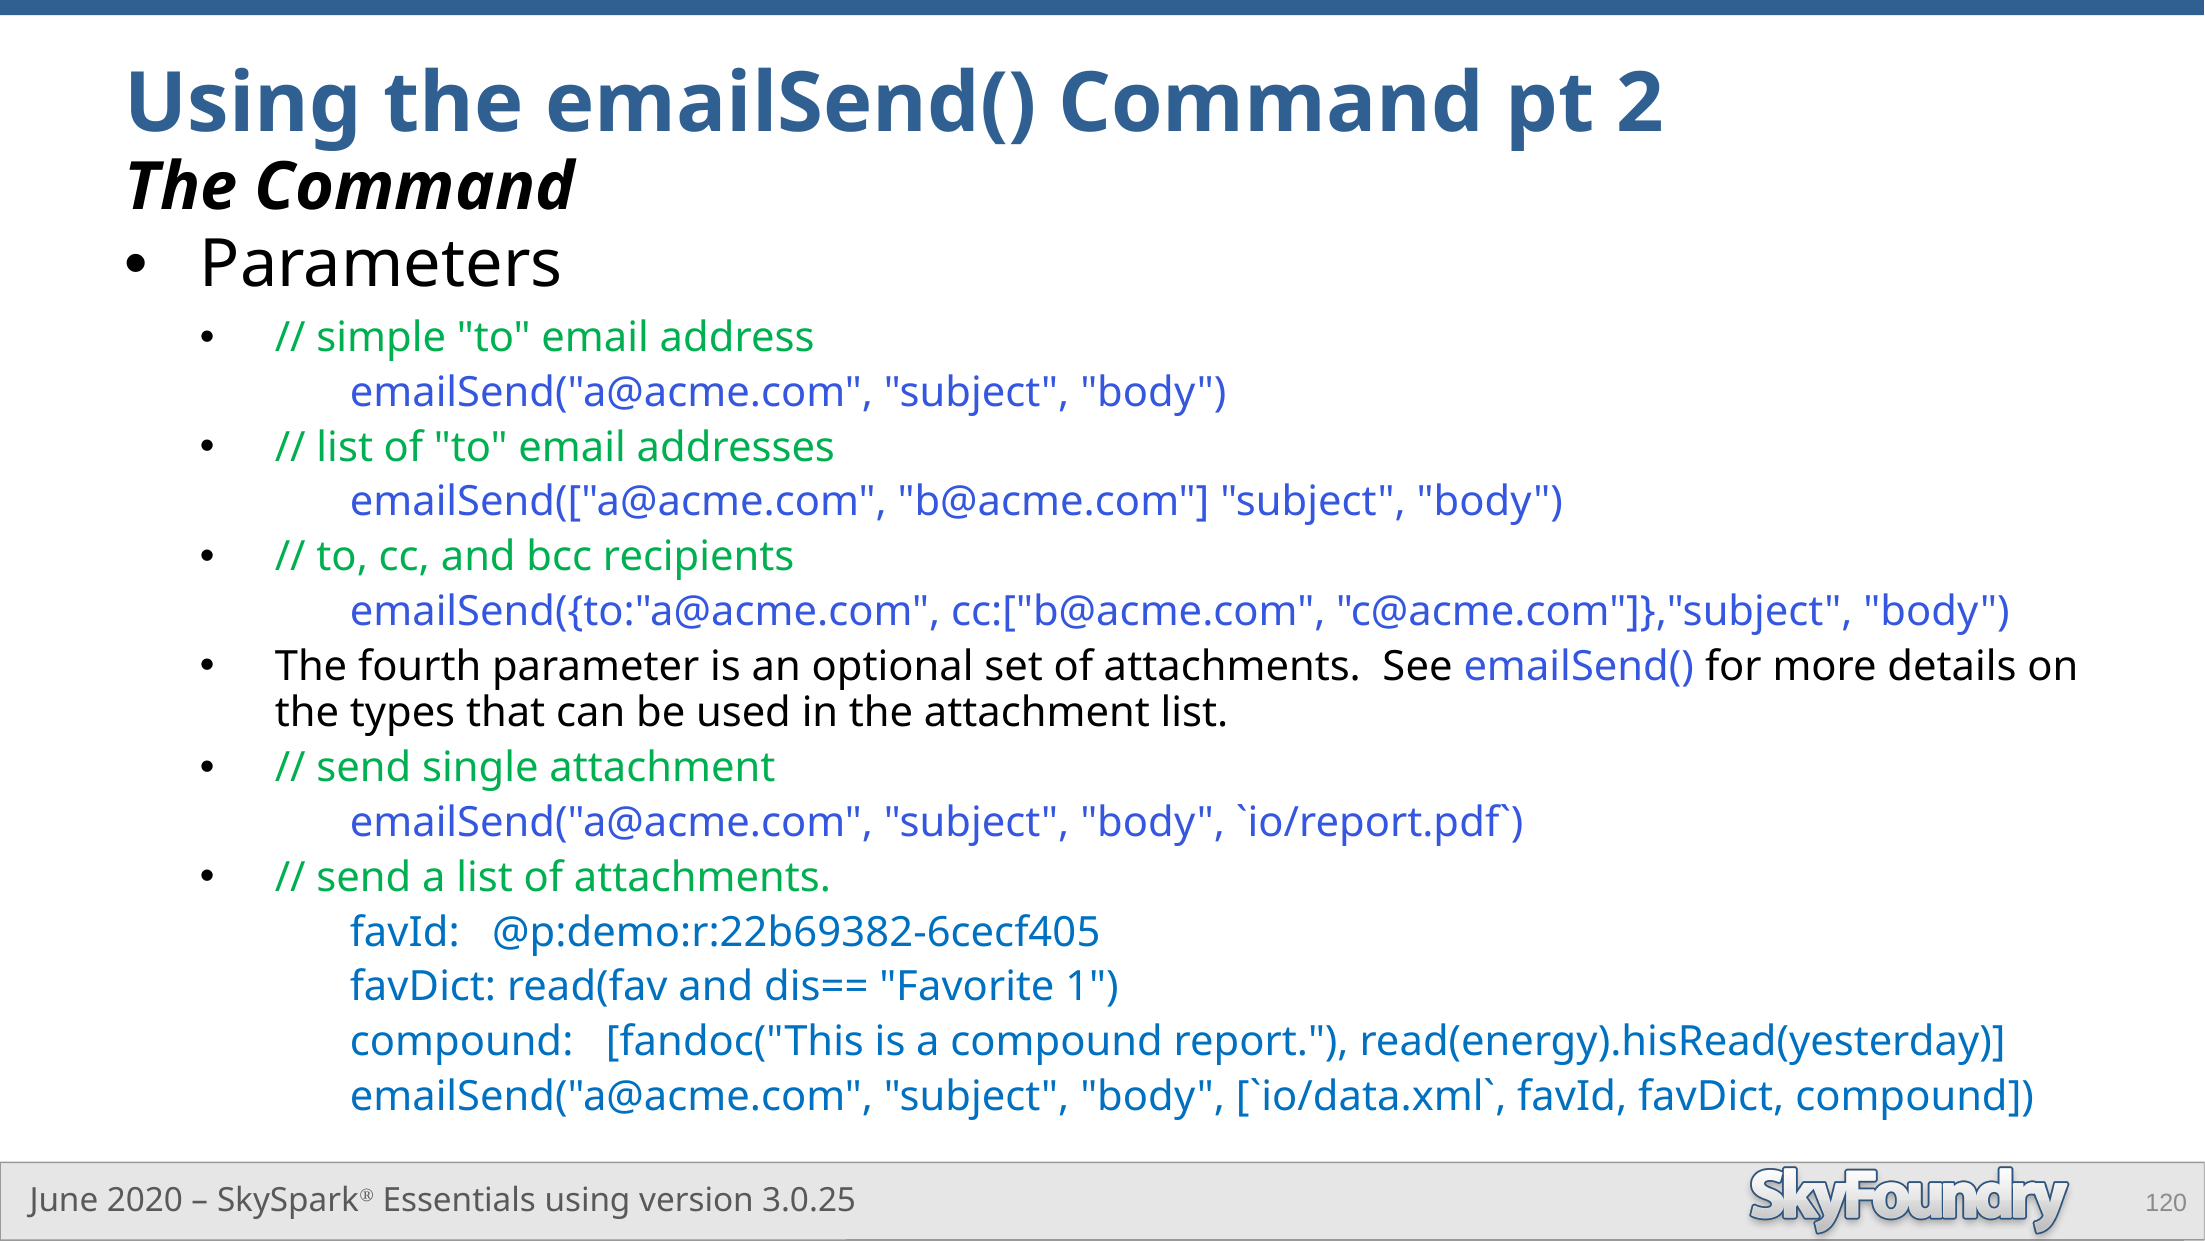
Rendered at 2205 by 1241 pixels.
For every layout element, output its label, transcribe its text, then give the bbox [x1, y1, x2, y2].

list Parameters // simple "to" email address emailSend("a@acme.com", "subject", "body") // list of "to" email addresses emailSend(["a@acme.com", "b@acme.com"] "subject", "body") // to, cc, and bcc recipients emailSend({to:"a@acme.com", cc:["b@acme.com", "c@acme.com"]},"subject", "body") The fourth parameter is an optional set of attachments. See emailSend() for more details on the types that can be used in the attachment list. // send single attachment emailSend("a@acme.com", "subject", "body", `io/report.pdf`) // send a list of attachments. favId: @p:demo:r:22b69382-6cecf405 favDict: read(fav and dis== "Favorite 1") compound: [fandoc("This is a compound report."), read(energy).hisRead(yesterday)] emailSend("a@acme.com", "subject", "body", [`io/data.xml`, favId, favDict, compound]) [110, 220, 2094, 1133]
picture [1739, 1145, 2076, 1170]
slide_number 120 [1706, 1170, 2203, 1236]
title Using the emailSend() Command pt 2 The Command [110, 49, 2094, 220]
picture [1739, 1236, 2076, 1241]
